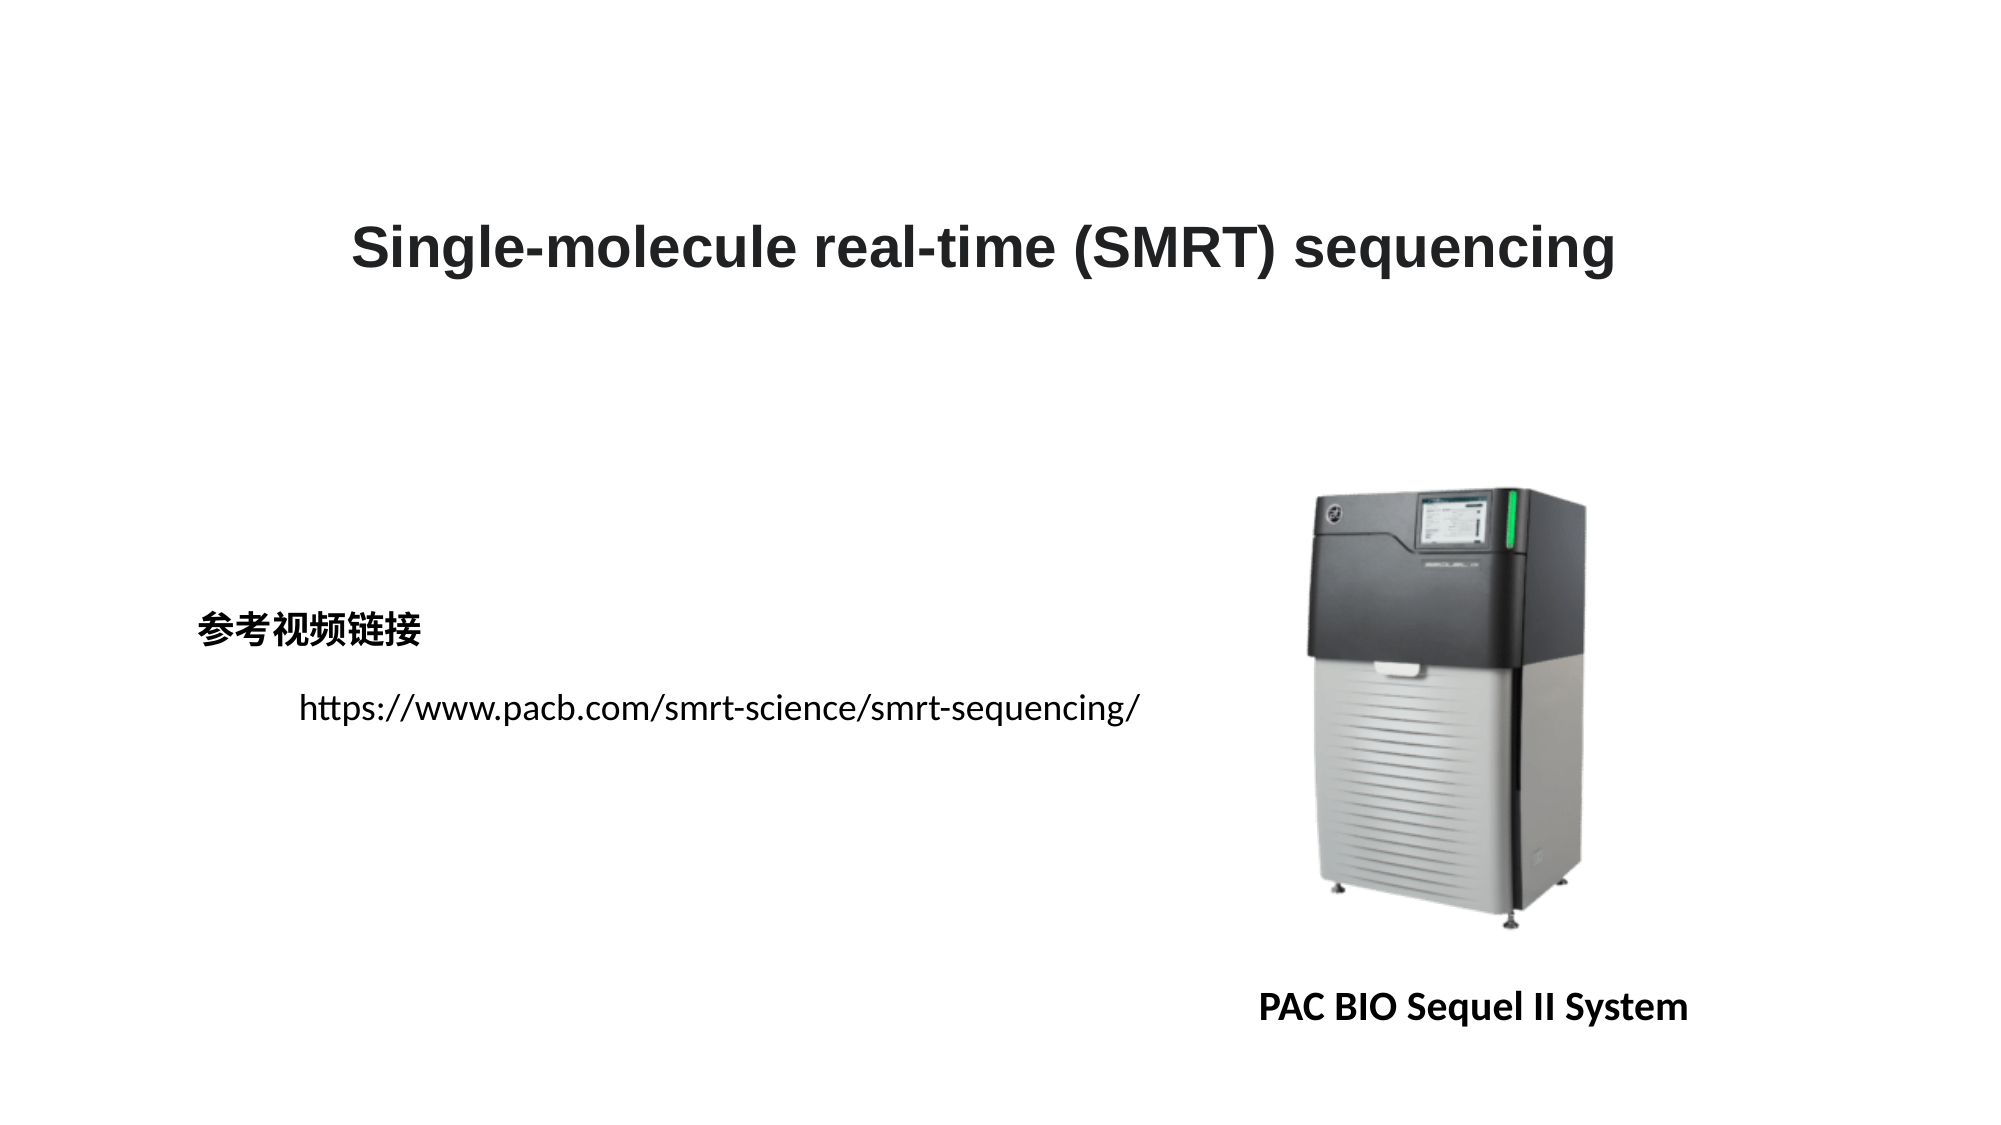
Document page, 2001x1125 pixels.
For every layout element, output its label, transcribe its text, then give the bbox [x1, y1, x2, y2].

text_box 参考视频链接 [182, 598, 438, 659]
picture [1219, 473, 1676, 943]
text_box Single-molecule real-time (SMRT) sequencing [336, 202, 1633, 287]
text_box PAC BIO Sequel II System [1243, 971, 1705, 1037]
text_box https://www.pacb.com/smrt-science/smrt-sequencing/ [283, 675, 1156, 736]
